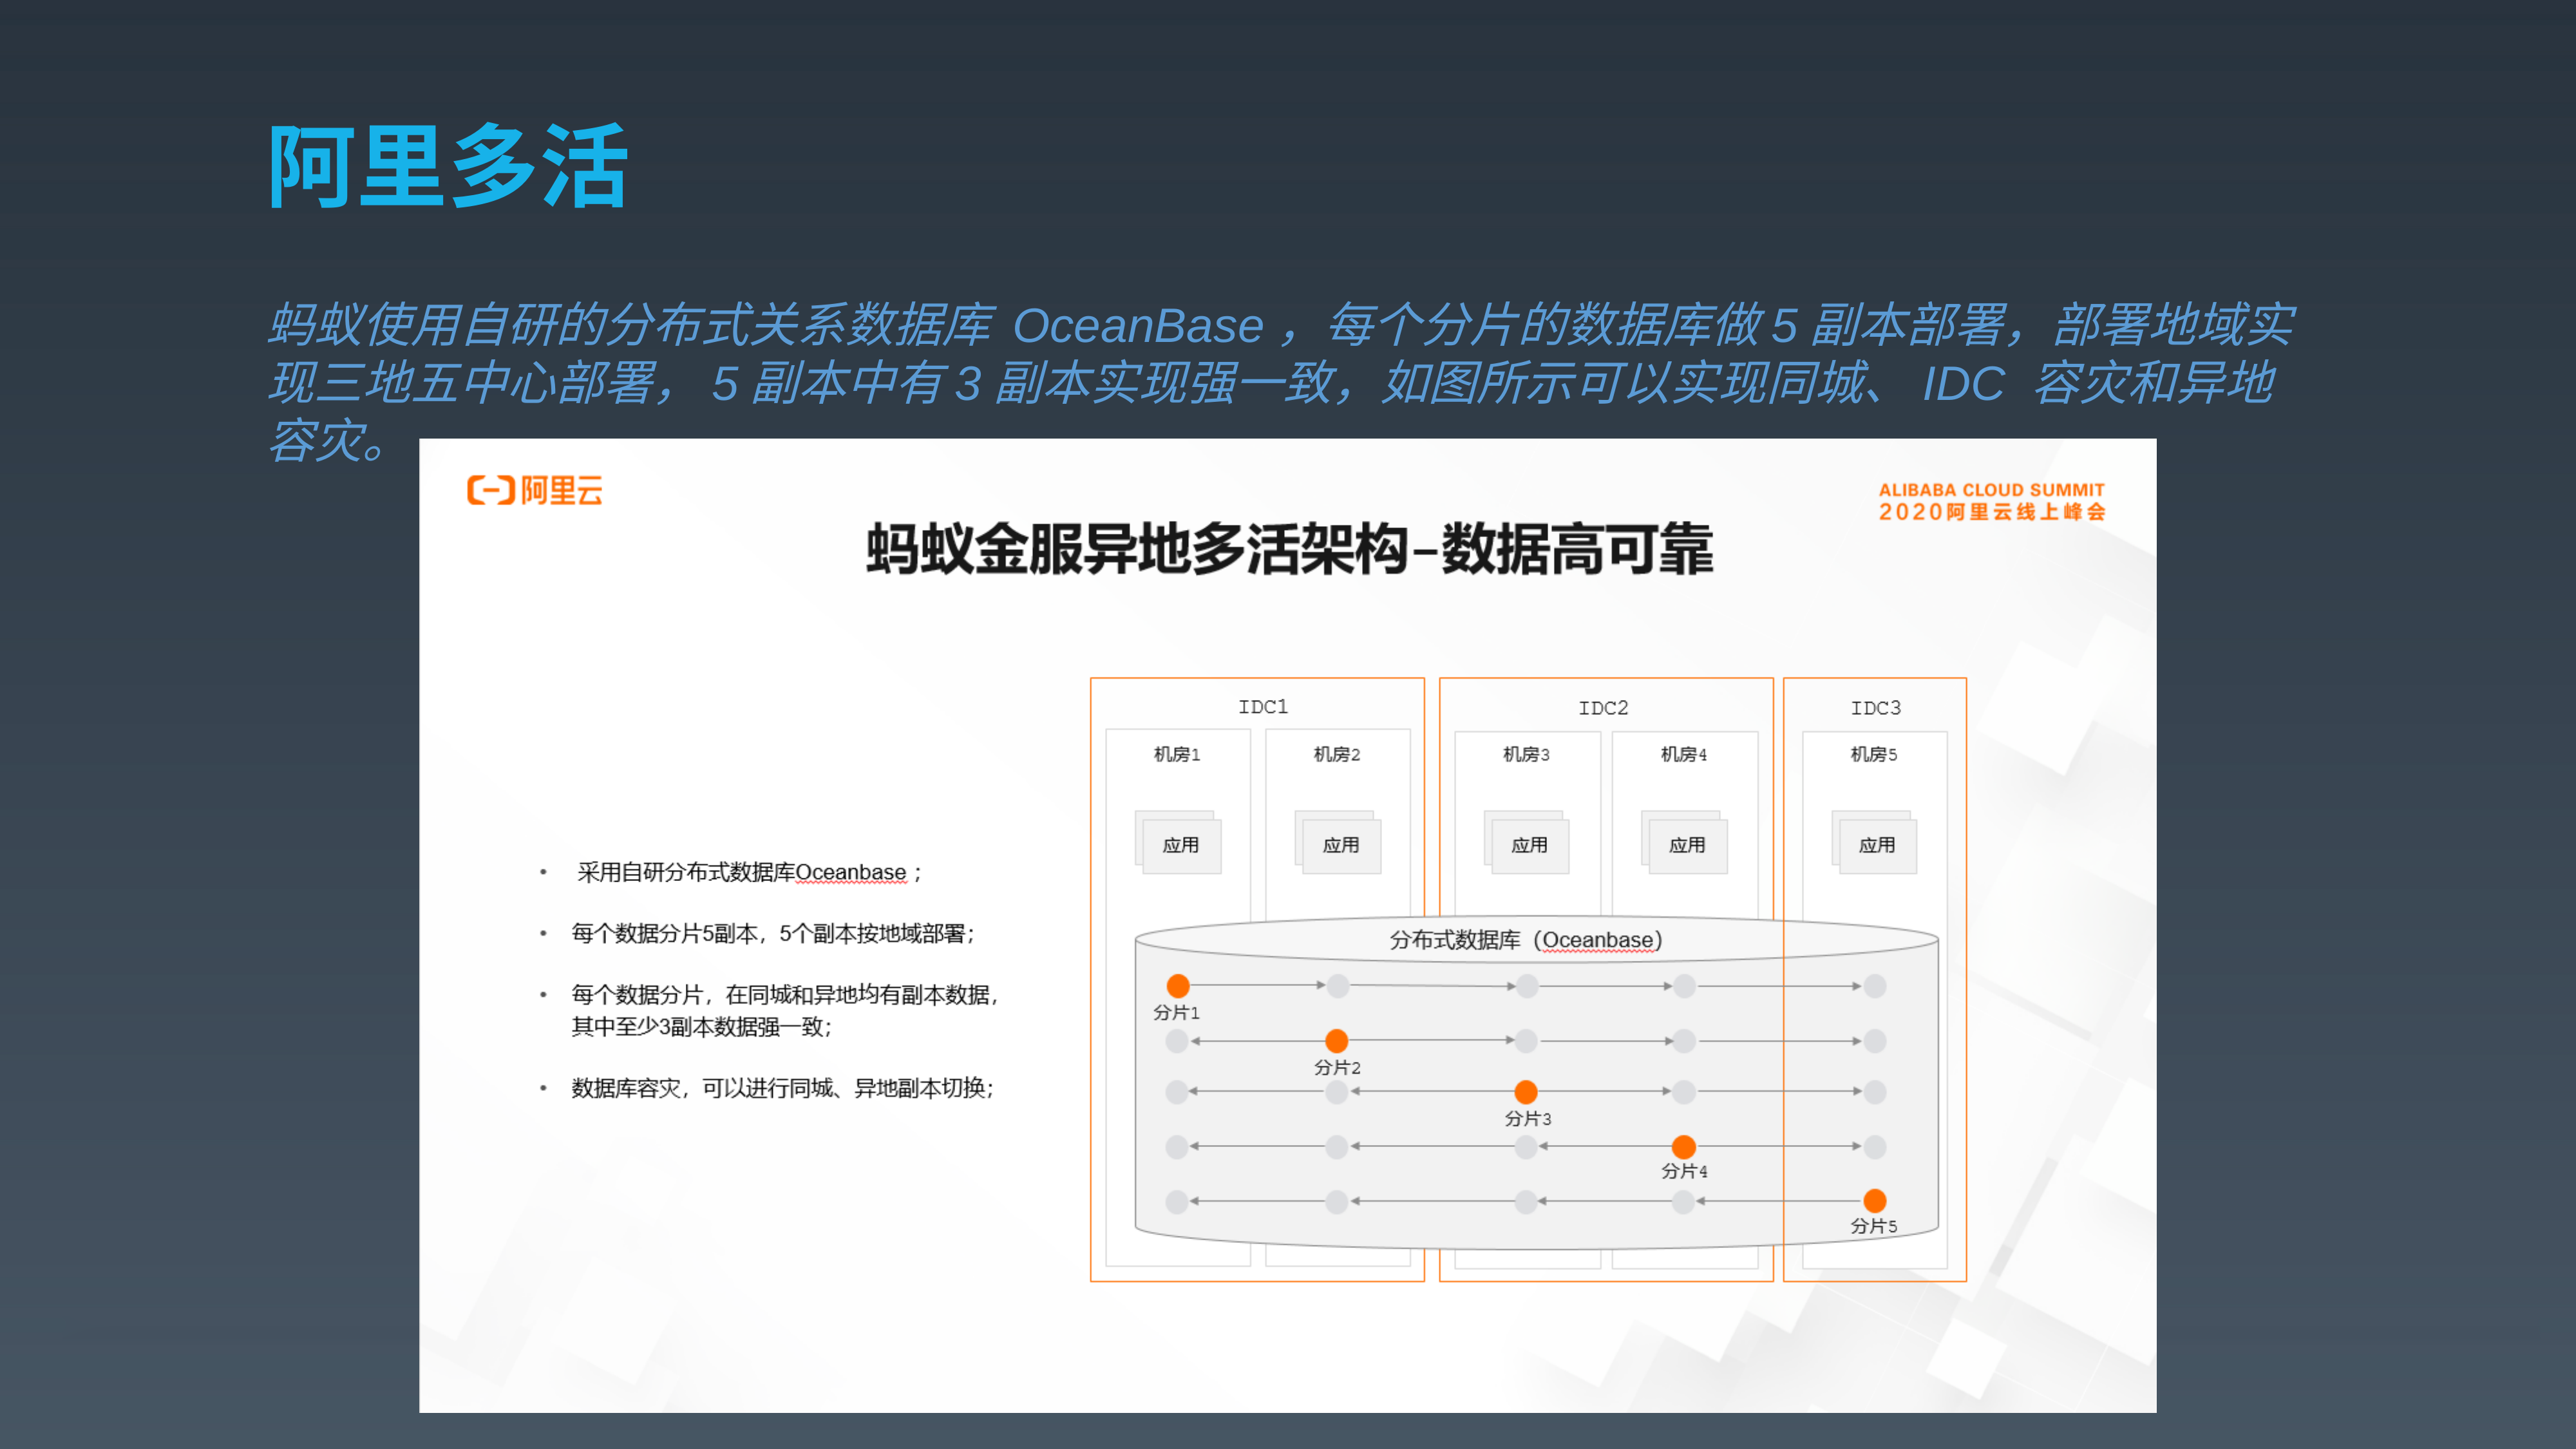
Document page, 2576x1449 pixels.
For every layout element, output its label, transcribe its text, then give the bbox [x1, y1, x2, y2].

picture [0, 0, 2576, 1449]
list 蚂蚁使用自研的分布式关系数据库 OceanBase，每个分片的数据库做5副本部署，部署地域实现三地五中心部署，5副本中有3副本实现强一致，如图所示可以实现同城、IDC 容灾和异地容灾。 [260, 288, 2316, 439]
title 阿里多活 [260, 103, 2316, 243]
